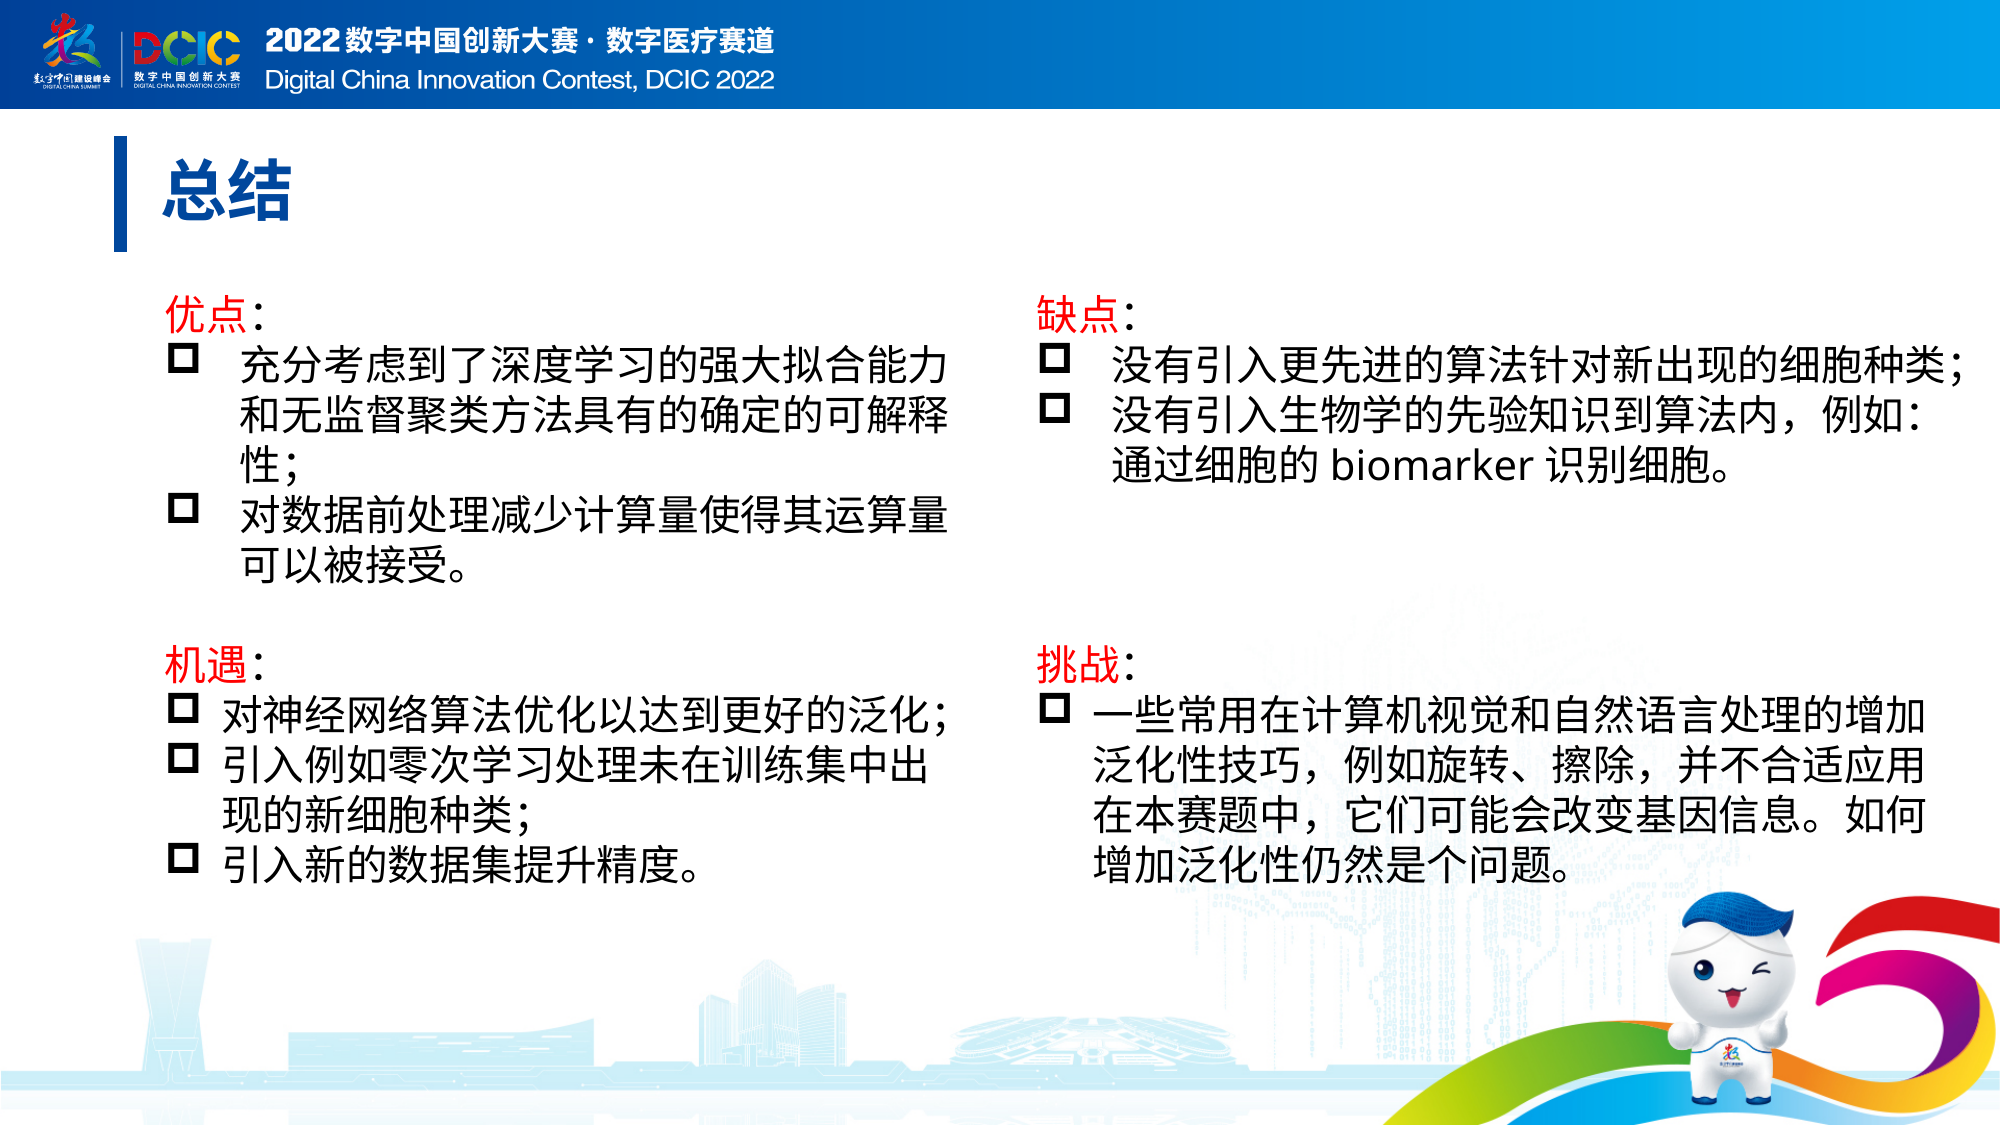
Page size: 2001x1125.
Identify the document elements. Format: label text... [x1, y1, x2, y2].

picture [0, 135, 2000, 1125]
picture [33, 13, 774, 94]
text_box 总结 [120, 123, 945, 264]
text_box 缺点： 没有引入更先进的算法针对新出现的细胞种类； 没有引入生物学的先验知识到算法内，例如：通过细胞的biomarker识别细胞。 挑战： 一些常用在计算机视觉和自然语言处理的增加泛化性技巧，例如旋转、擦除，并不合适应用在本赛题中，它们可能会改变基因信息。如何增加泛化性仍然是个问题。 [1021, 281, 1980, 1047]
text_box 优点： 充分考虑到了深度学习的强大拟合能力和无监督聚类方法具有的确定的可解释性； 对数据前处理减少计算量使得其运算量可以被接受。 机遇： 对神经网络算法优化以达到更好的泛化； 引入例如零次学习处理未在训练集中出现的新细胞种类； 引入新的数据集提升精度。 [150, 281, 979, 1047]
